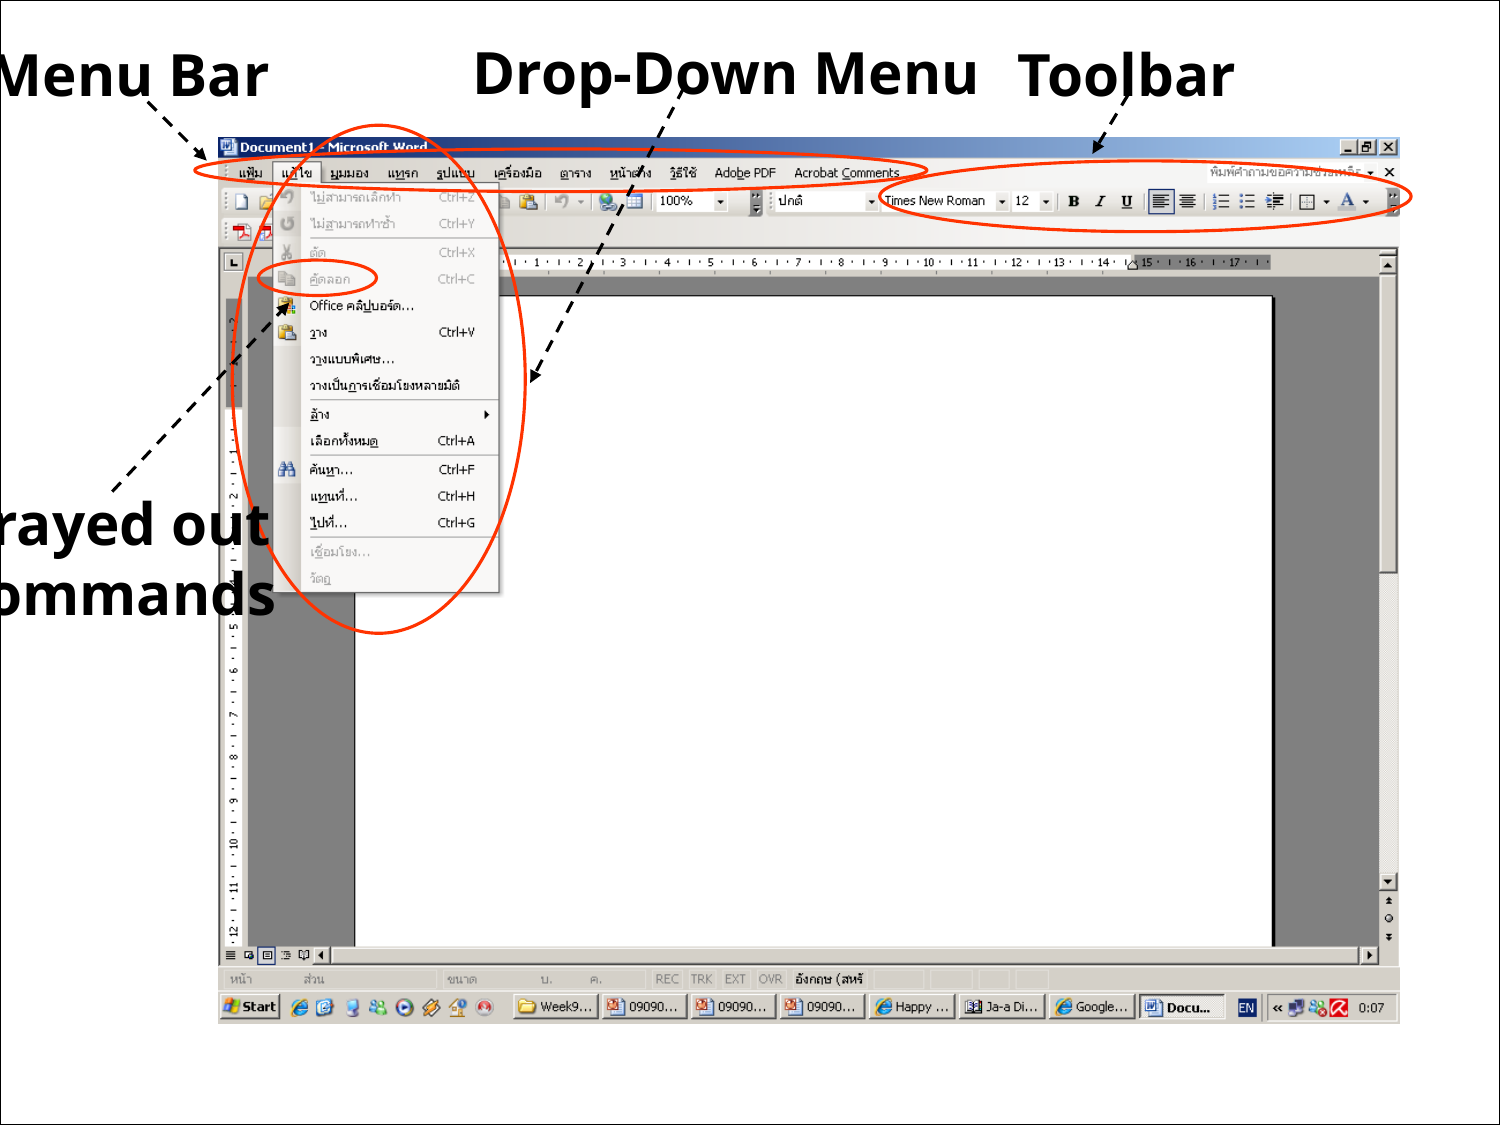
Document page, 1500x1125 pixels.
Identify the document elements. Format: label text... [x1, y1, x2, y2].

text_box [1404, 188, 1412, 205]
text_box [338, 125, 419, 135]
text_box Grayed out Commands [0, 479, 212, 635]
text_box Toolbar [1003, 31, 1251, 116]
text_box [194, 163, 212, 177]
text_box Drop-Down Menu [458, 28, 995, 114]
picture [217, 136, 1400, 1024]
text_box Menu Bar [0, 31, 285, 116]
text_box [193, 147, 207, 161]
text_box [0, 0, 1500, 1125]
